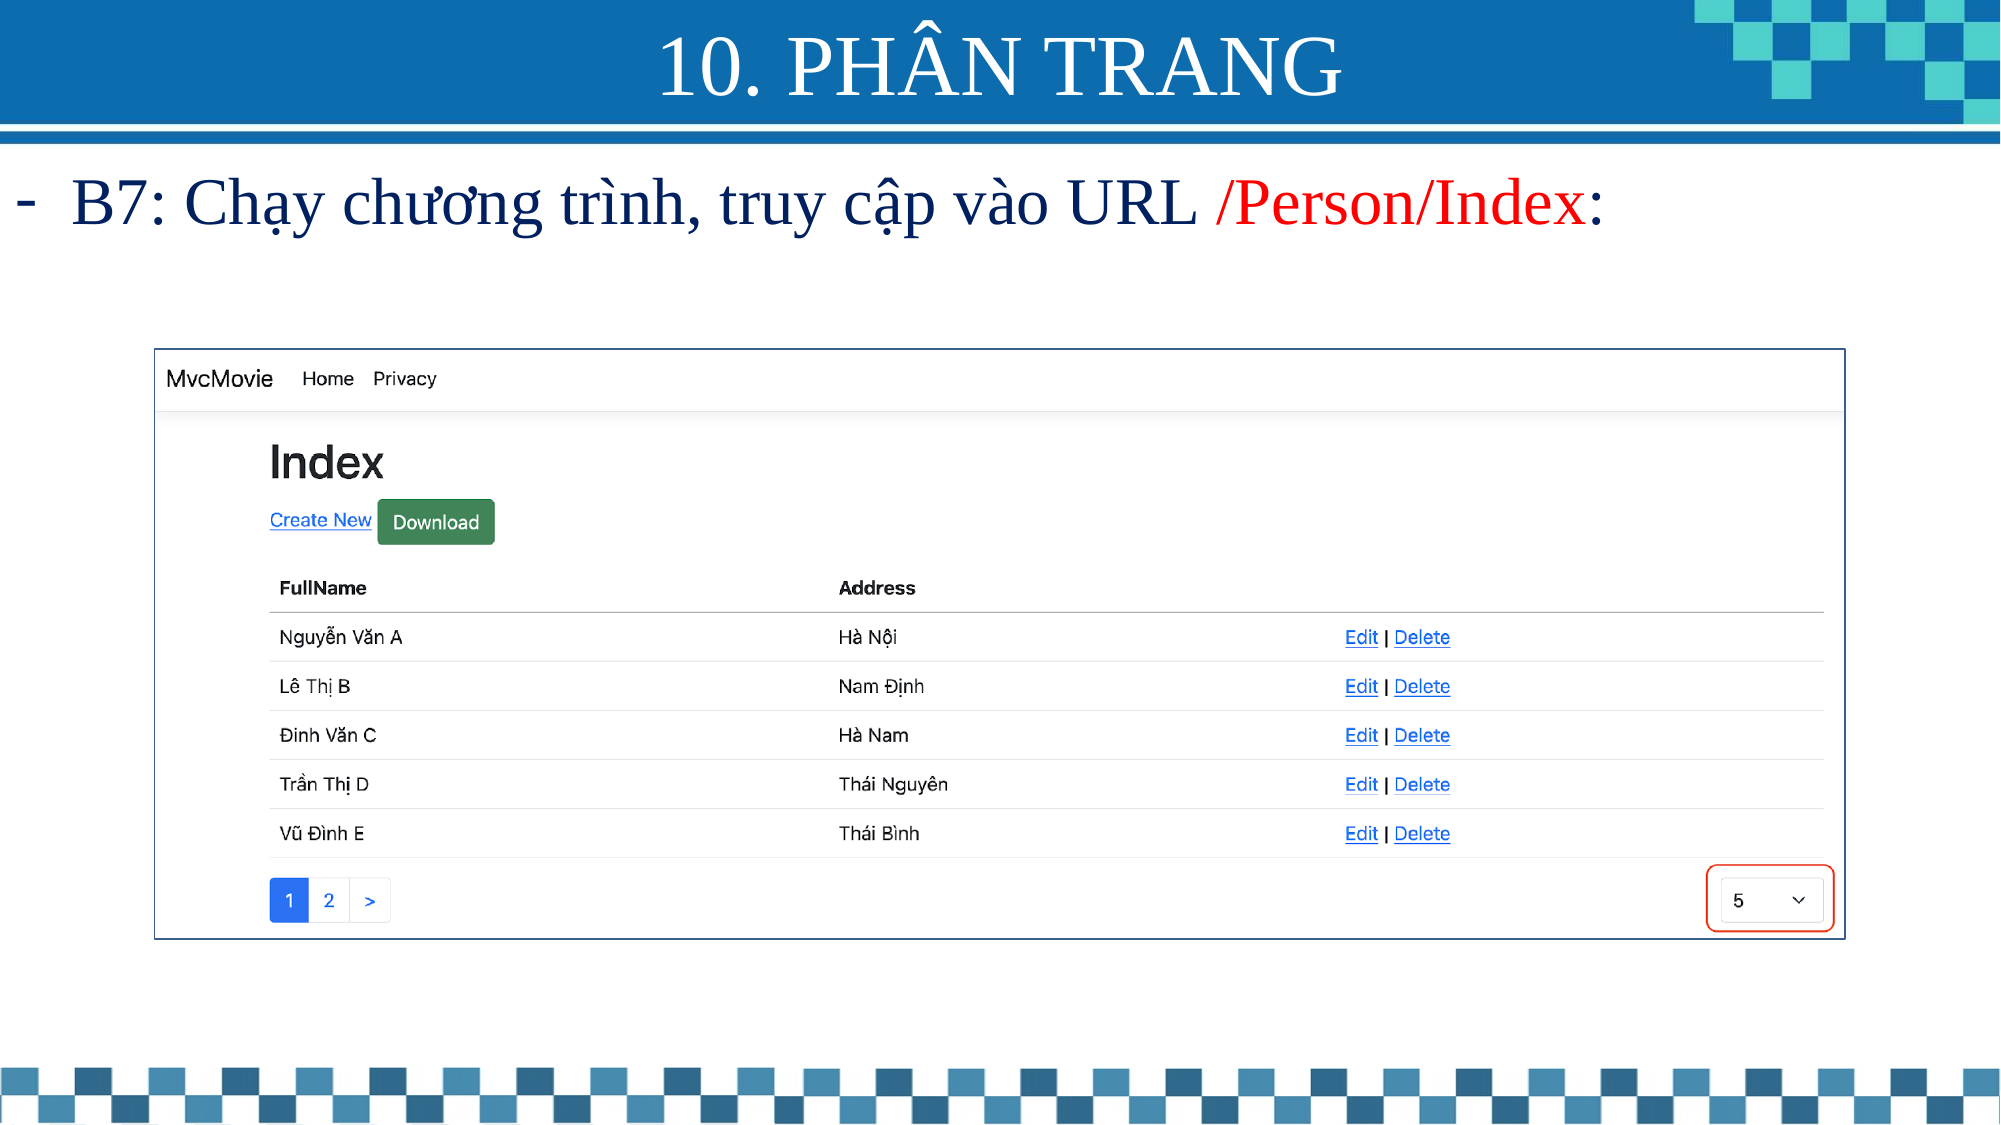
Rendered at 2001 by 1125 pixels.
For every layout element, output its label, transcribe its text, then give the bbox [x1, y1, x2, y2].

title 10. PHÂN TRANG [0, 0, 2000, 121]
picture [0, 100, 2001, 1125]
list B7: Chạy chương trình, truy cập vào URL /Person/Index: [0, 149, 1995, 271]
